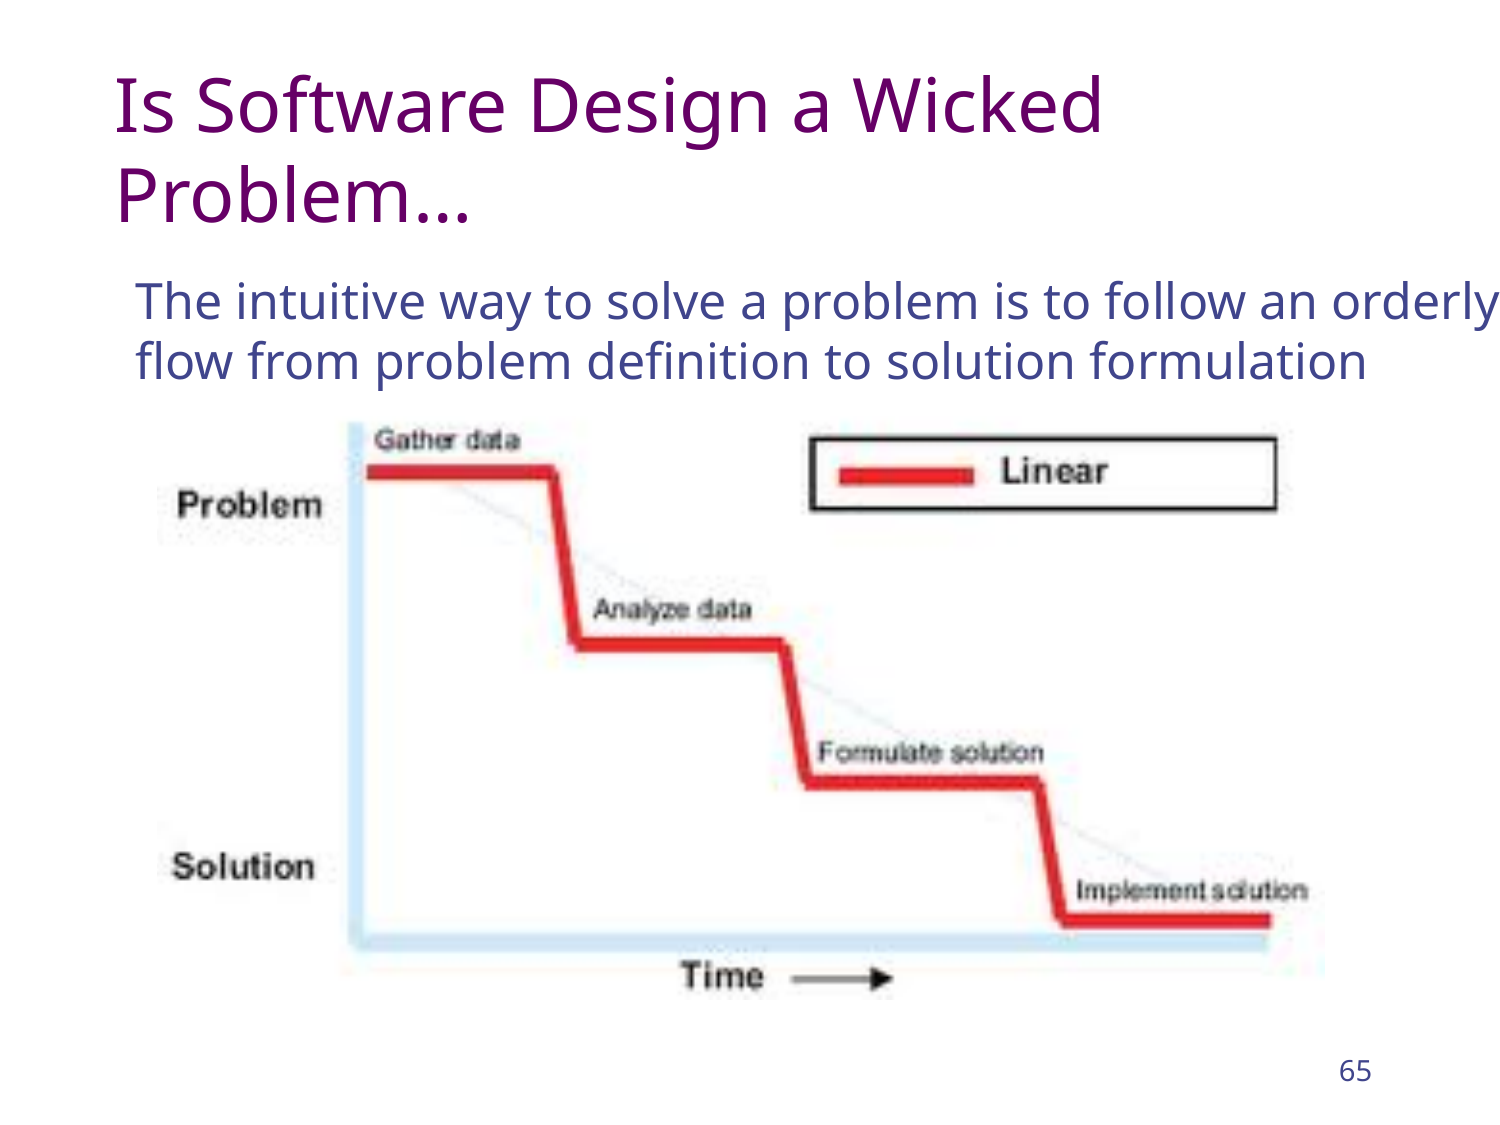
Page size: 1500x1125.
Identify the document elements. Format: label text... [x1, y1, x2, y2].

slide_number 65 [1074, 1025, 1388, 1100]
picture [157, 362, 1326, 1001]
title Is Software Design a Wicked Problem… [99, 50, 1375, 238]
text_box The intuitive way to solve a problem is to follow an orderly flow from problem definition to solution formulation [121, 261, 1500, 397]
